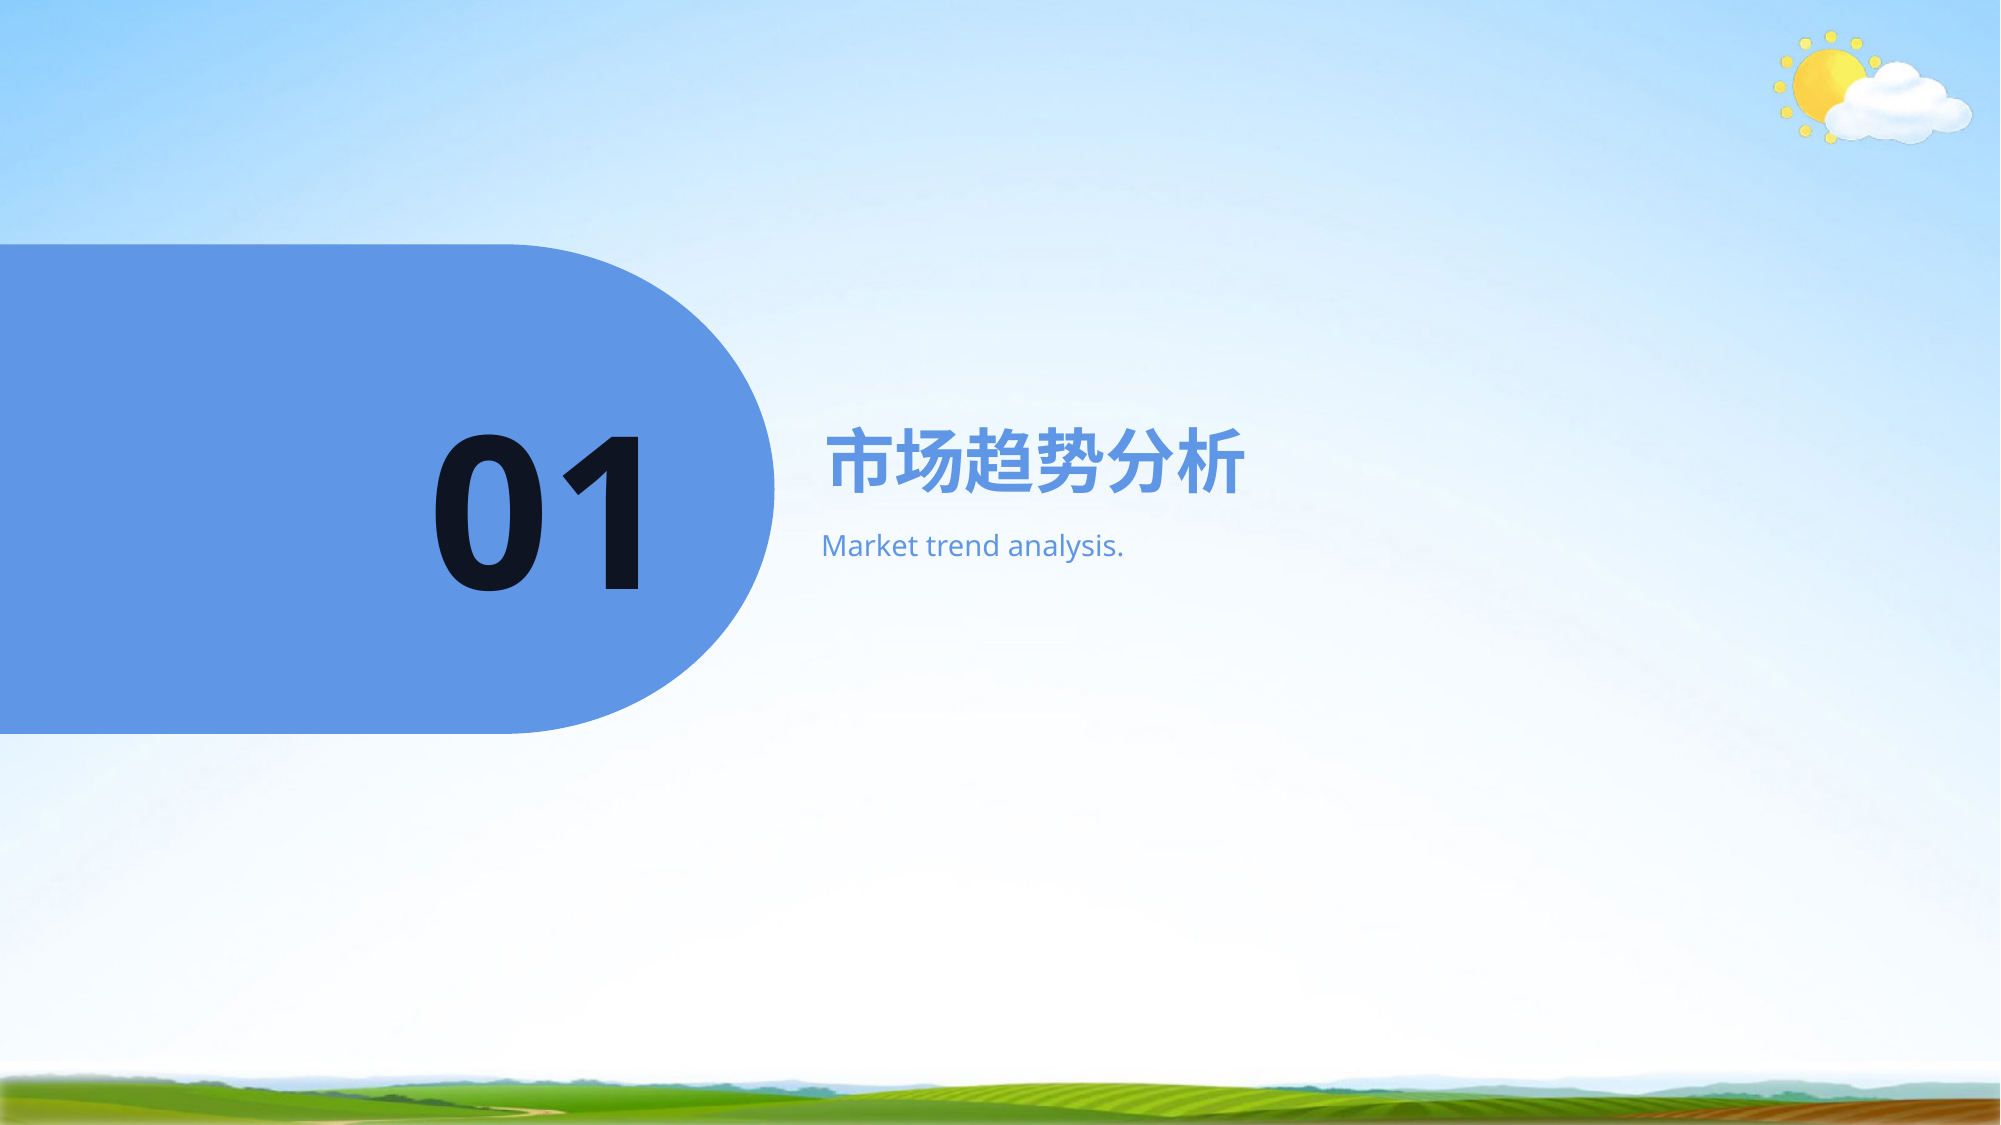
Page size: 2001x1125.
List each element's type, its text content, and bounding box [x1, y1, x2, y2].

picture [0, 0, 2001, 1125]
text_box 市场趋势分析 [809, 397, 1840, 515]
text_box Market trend analysis. [809, 515, 1840, 575]
text_box 01 [414, 353, 775, 660]
text_box [0, 243, 731, 735]
